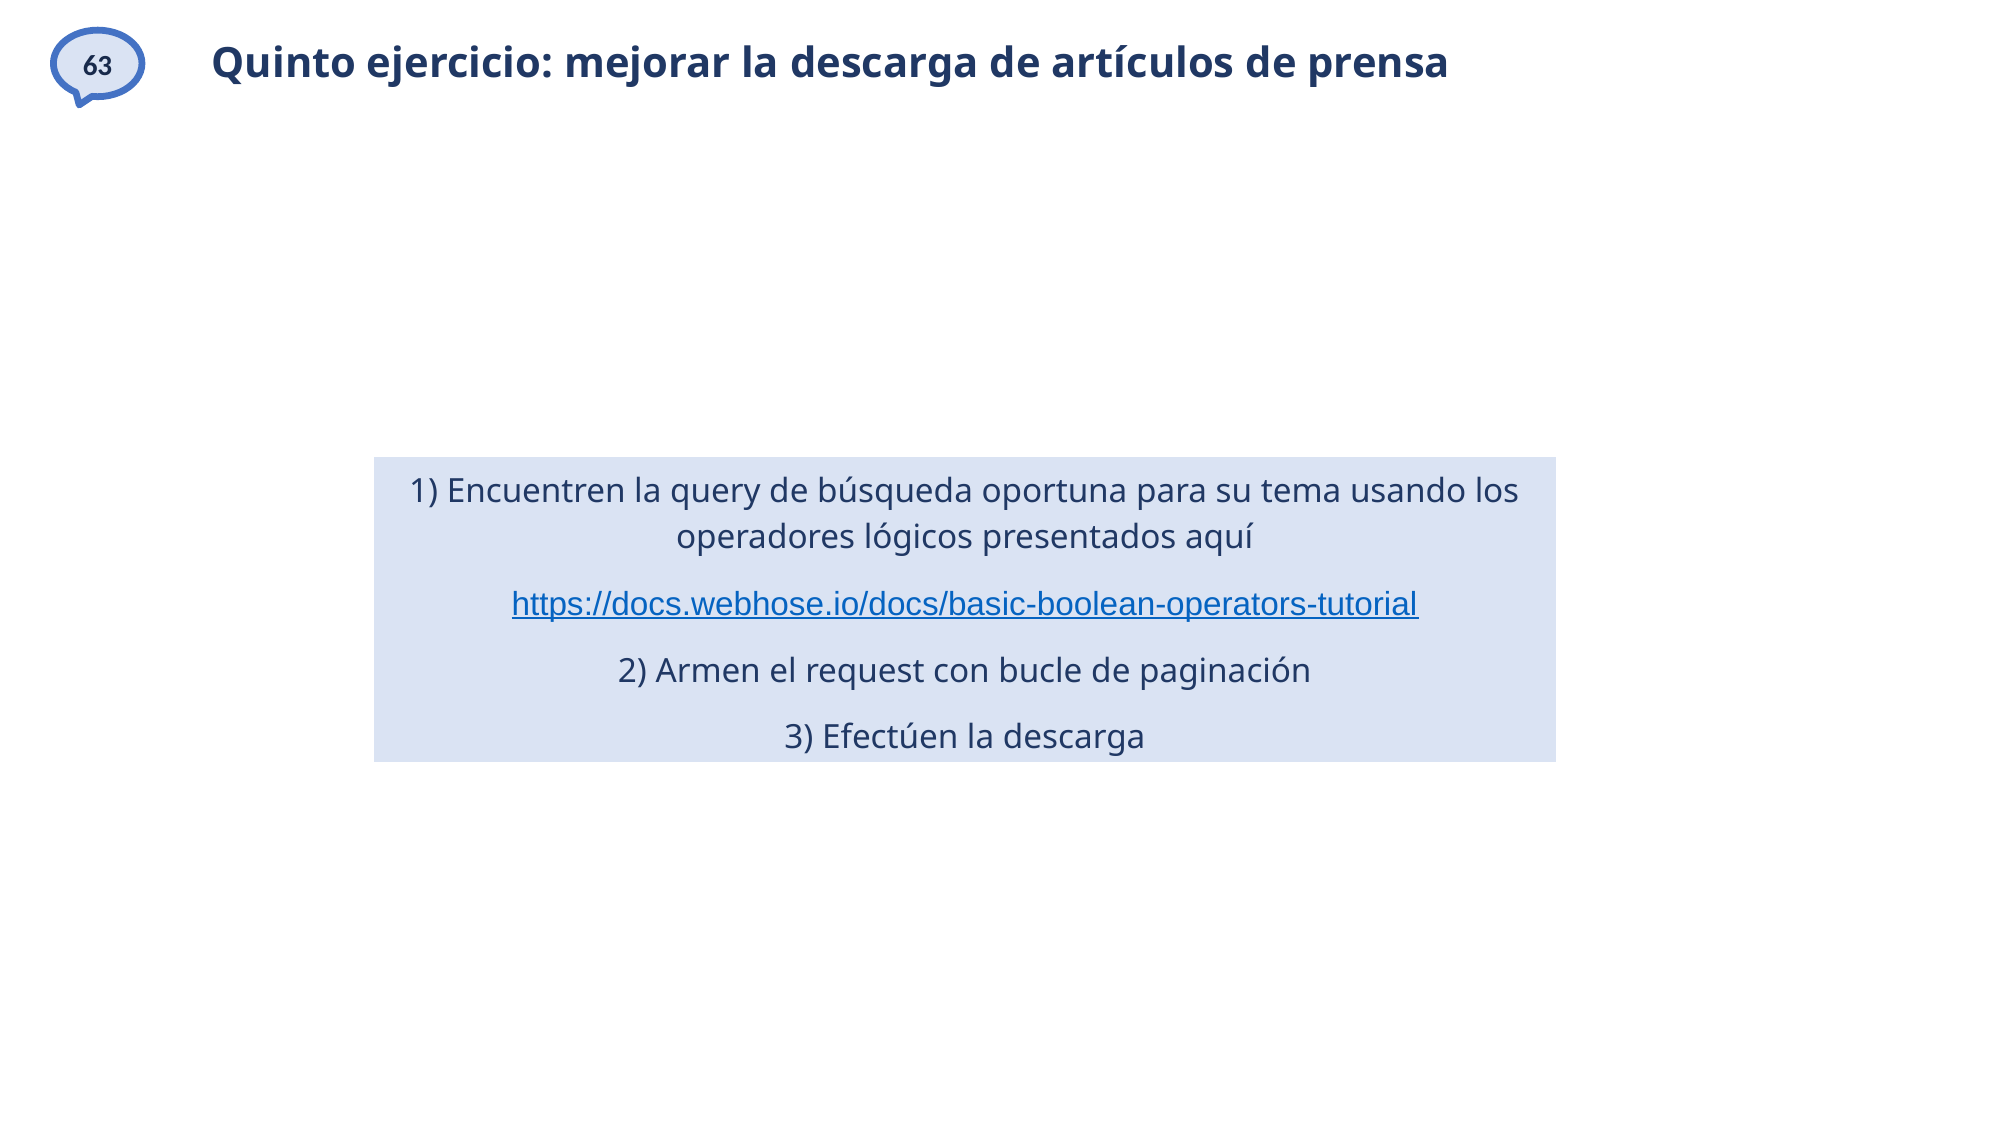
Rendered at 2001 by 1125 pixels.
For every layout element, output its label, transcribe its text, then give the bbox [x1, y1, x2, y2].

text_box 1) Encuentren la query de búsqueda oportuna para su tema usando los operadores lógicos presentados aquí https://docs.webhose.io/docs/basic-boolean-operators-tutorial 2) Armen el request con bucle de paginación 3) Efectúen la descarga [373, 456, 1557, 763]
slide_number 63 [35, 25, 160, 102]
title Quinto ejercicio: mejorar la descarga de artículos de prensa [196, 33, 1813, 96]
